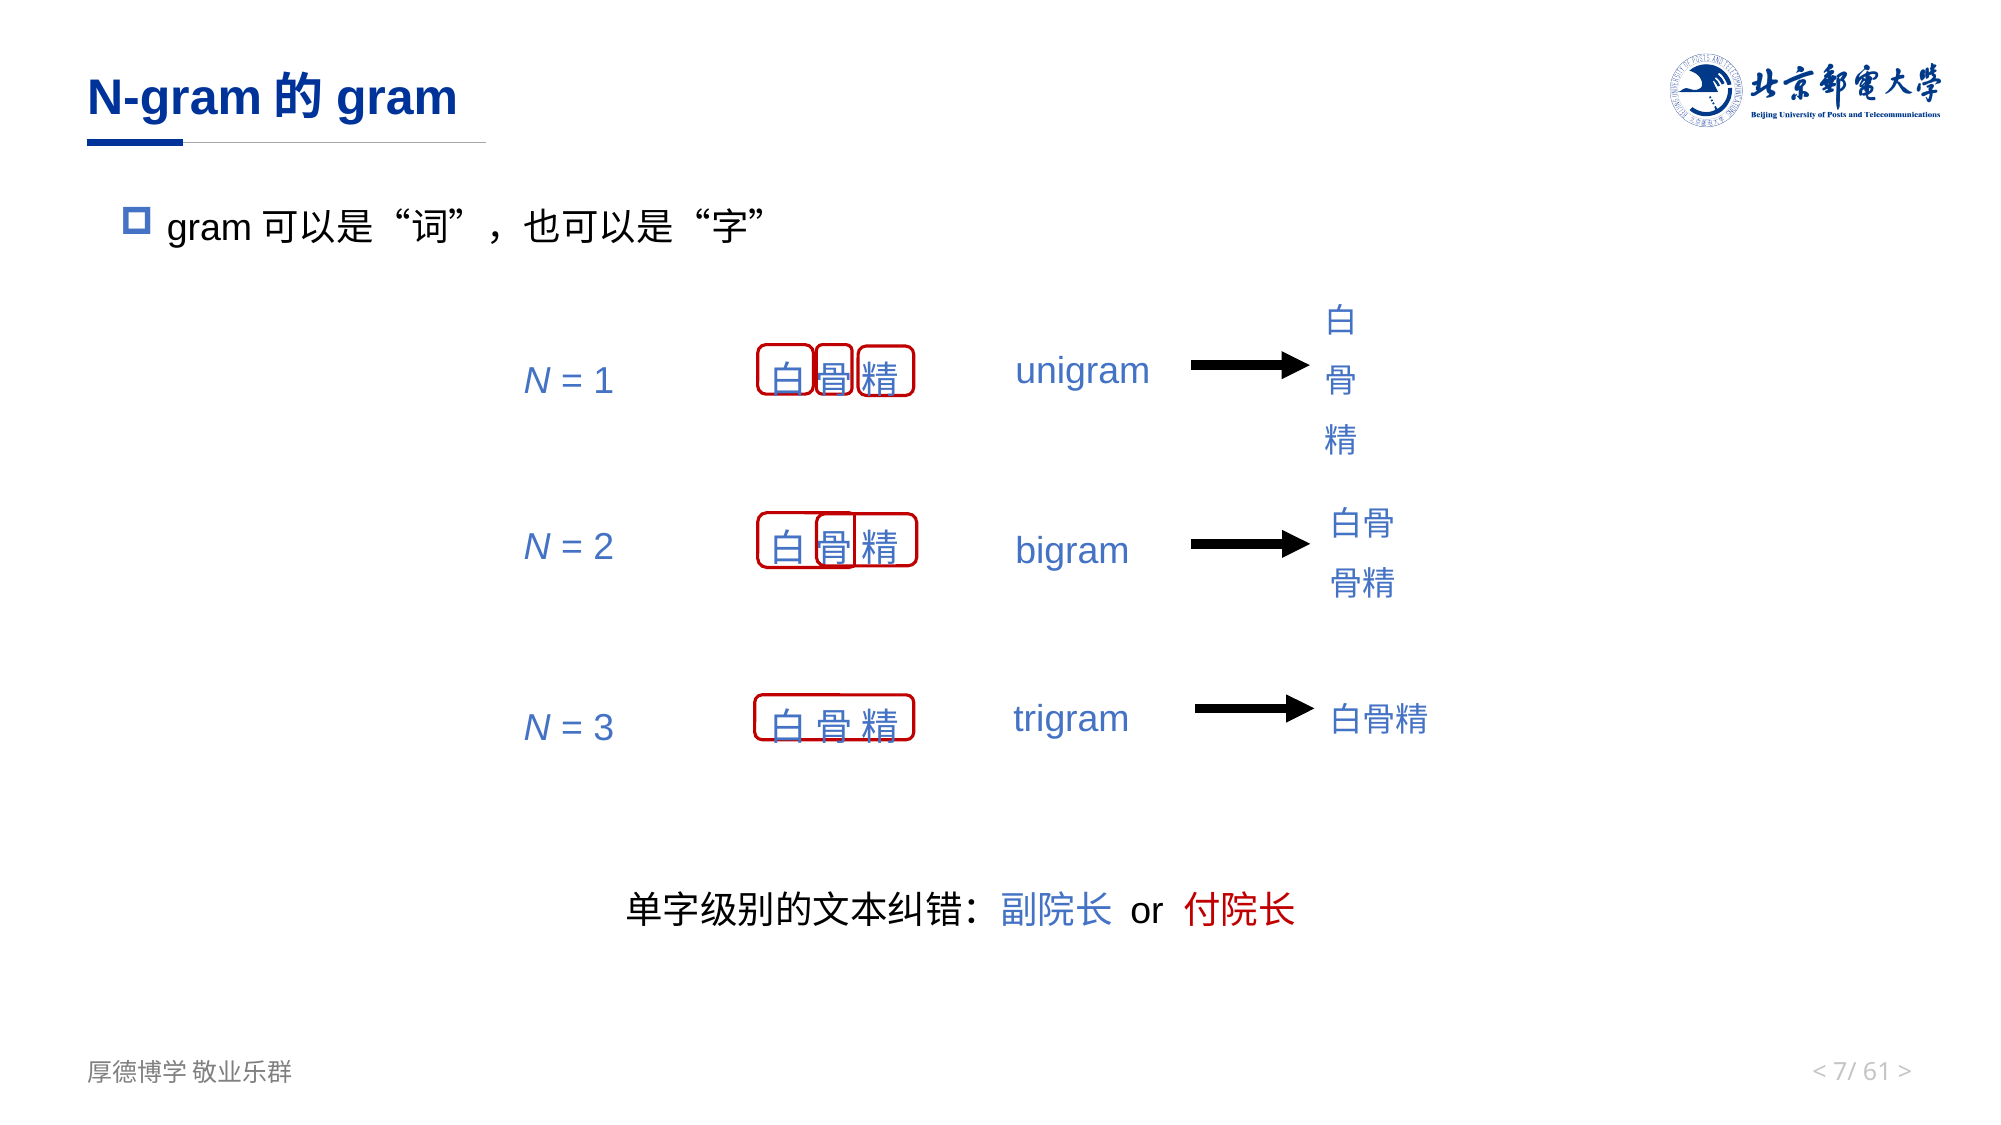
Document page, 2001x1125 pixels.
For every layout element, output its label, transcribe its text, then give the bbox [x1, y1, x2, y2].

title N-gram的gram [71, 48, 1558, 150]
text_box 白 骨 精 [1309, 271, 1534, 467]
text_box 白 骨 精 [754, 494, 1023, 577]
text_box 白骨 骨精 [1314, 475, 1539, 610]
text_box N = 1 [508, 325, 669, 409]
slide_number < 6/ 61 > [1477, 1048, 1928, 1097]
text_box unigram [1000, 316, 1251, 399]
text_box 单字级别的文本纠错：副院长 or 付院长 [610, 856, 1679, 939]
text_box N = 2 [508, 491, 669, 574]
text_box bigram [1000, 496, 1251, 579]
picture [1662, 47, 1949, 134]
text_box 白骨精 [1314, 670, 1539, 746]
text_box N = 3 [508, 673, 669, 756]
text_box 白 骨 精 [754, 325, 1023, 409]
text_box trigram [998, 664, 1249, 747]
text_box 白 骨 精 [754, 673, 1023, 756]
text_box gram可以是“词”，也可以是“字” [105, 173, 916, 256]
